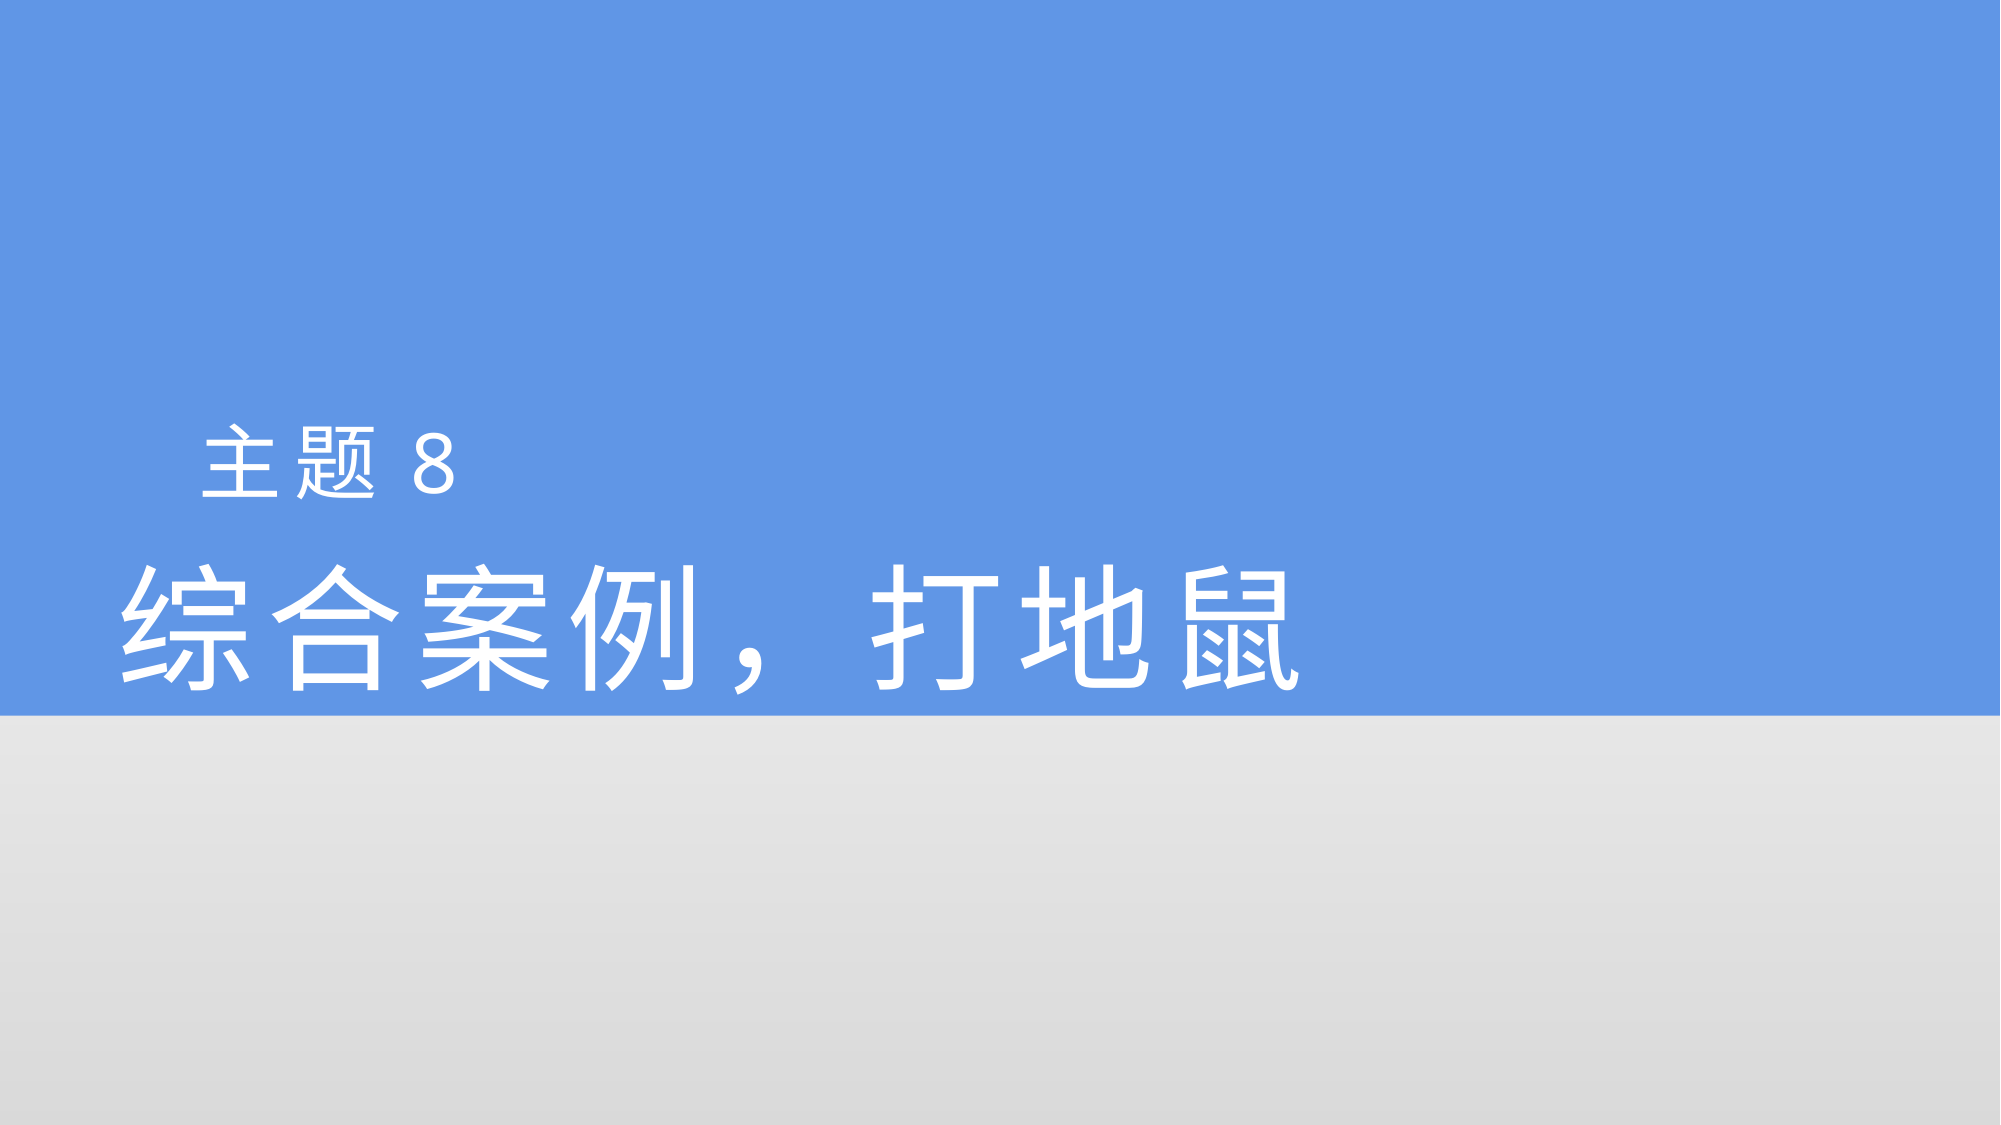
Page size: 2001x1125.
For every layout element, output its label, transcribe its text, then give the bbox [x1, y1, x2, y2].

text_box 主题8 综合案例，打地鼠 [101, 382, 1319, 716]
text_box [0, 0, 2000, 717]
